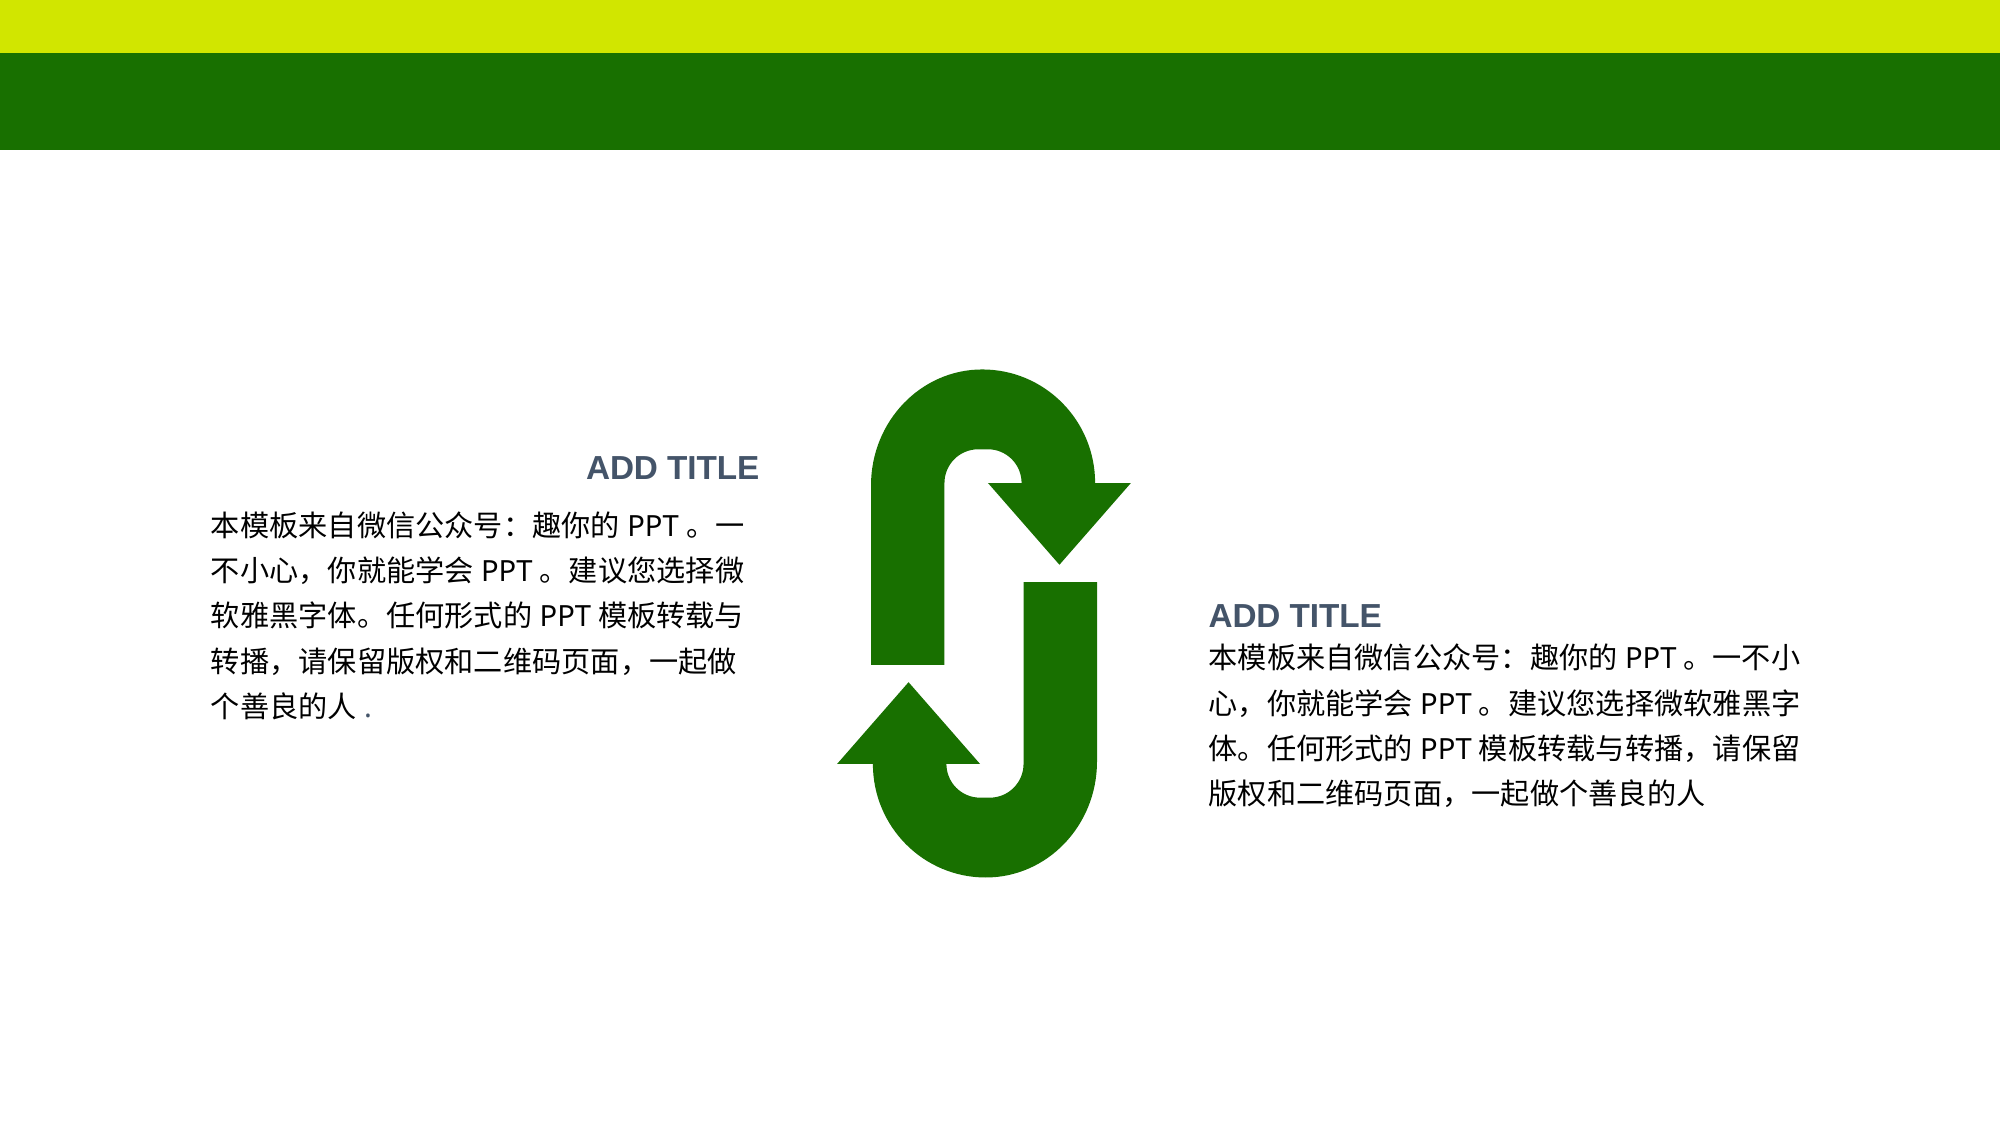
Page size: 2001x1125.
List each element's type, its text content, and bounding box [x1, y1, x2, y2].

text_box [871, 369, 1131, 665]
text_box ADD TITLE [439, 434, 760, 487]
text_box [0, 52, 2000, 151]
text_box ADD TITLE [1208, 582, 1529, 629]
text_box [837, 582, 1098, 878]
text_box 本模板来自微信公众号：趣你的PPT。一不小心，你就能学会PPT。建议您选择微软雅黑字体。任何形式的PPT模板转载与转播，请保留版权和二维码页面，一起做个善良的人. [210, 496, 760, 724]
text_box [0, 0, 2000, 52]
text_box 本模板来自微信公众号：趣你的PPT。一不小心，你就能学会PPT。建议您选择微软雅黑字体。任何形式的PPT模板转载与转播，请保留版权和二维码页面，一起做个善良的人 [1208, 629, 1827, 811]
